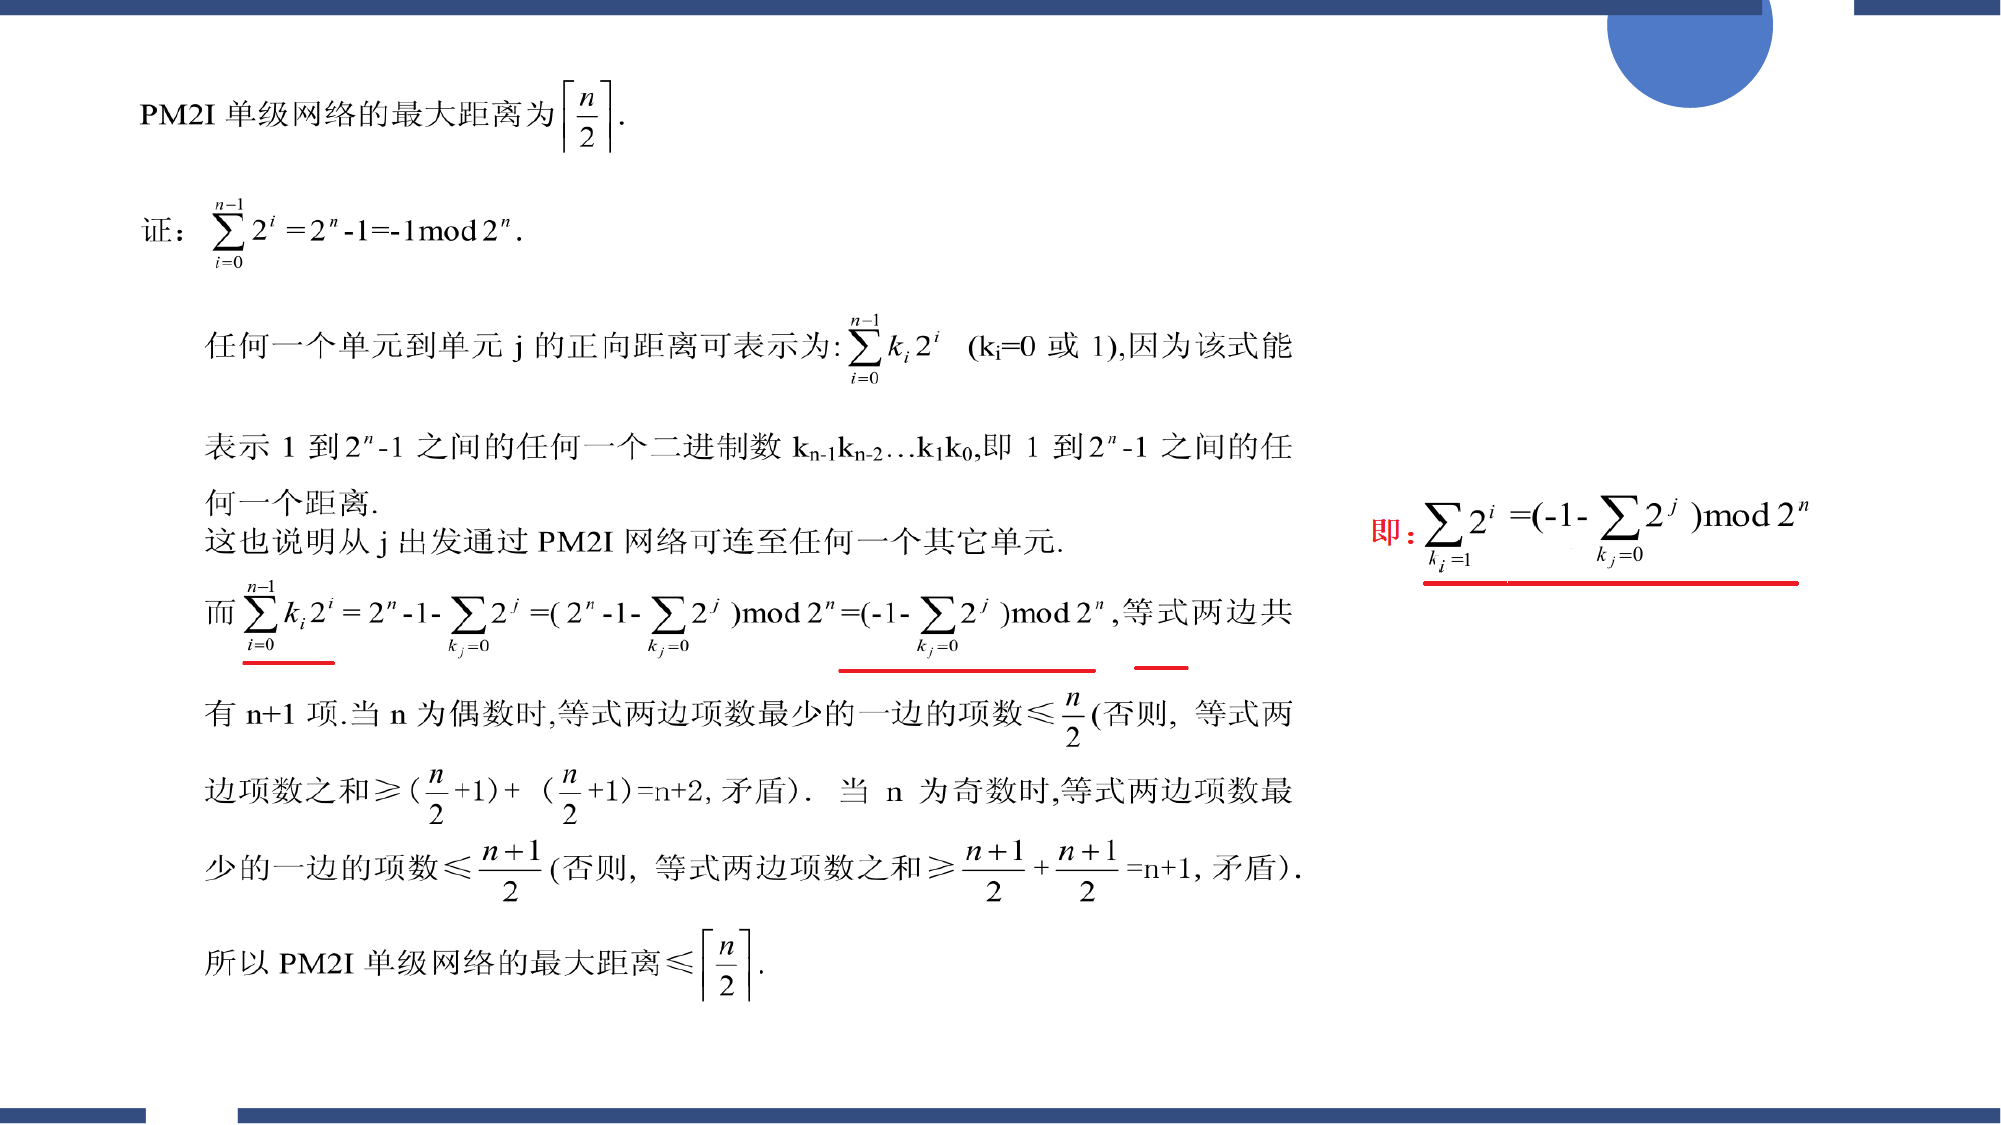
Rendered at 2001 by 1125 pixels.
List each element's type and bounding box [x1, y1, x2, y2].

text_box [1365, 478, 1819, 608]
text_box [113, 60, 1331, 1027]
